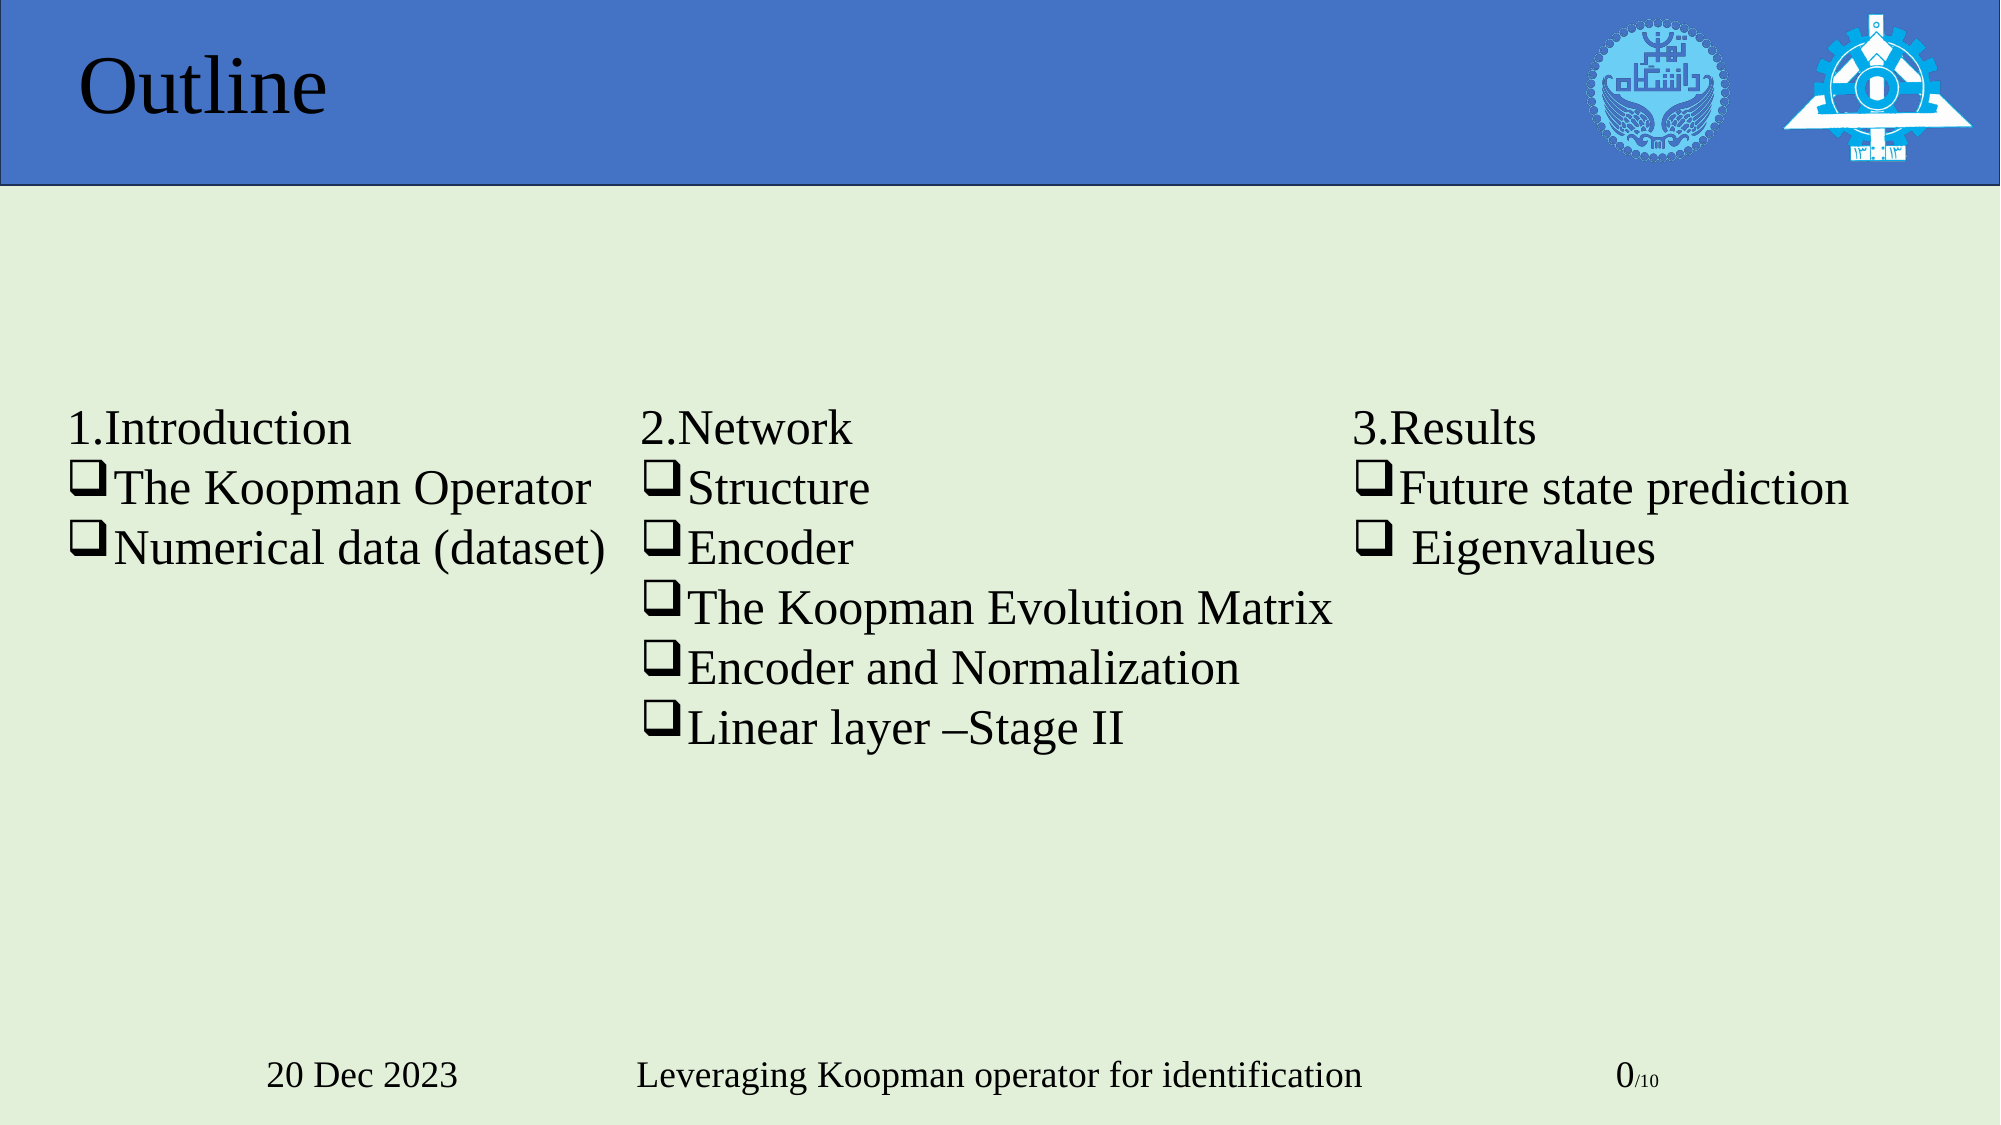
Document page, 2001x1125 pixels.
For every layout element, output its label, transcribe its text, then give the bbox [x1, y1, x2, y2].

picture [1780, 12, 1975, 163]
text_box Outline [63, 22, 1389, 138]
text_box [0, 0, 2000, 186]
picture [1578, 12, 1738, 163]
text_box 1.Introduction The Koopman Operator Numerical data (dataset) [52, 386, 1054, 942]
footer Leveraging Koopman operator for identification [611, 1042, 1389, 1103]
text_box 2.Network Structure Encoder The Koopman Evolution Matrix Encoder and Normalization Linear layer –Stage II [625, 386, 1627, 762]
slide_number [137, 1042, 588, 1103]
slide_number 0/10 [1412, 1042, 1863, 1103]
